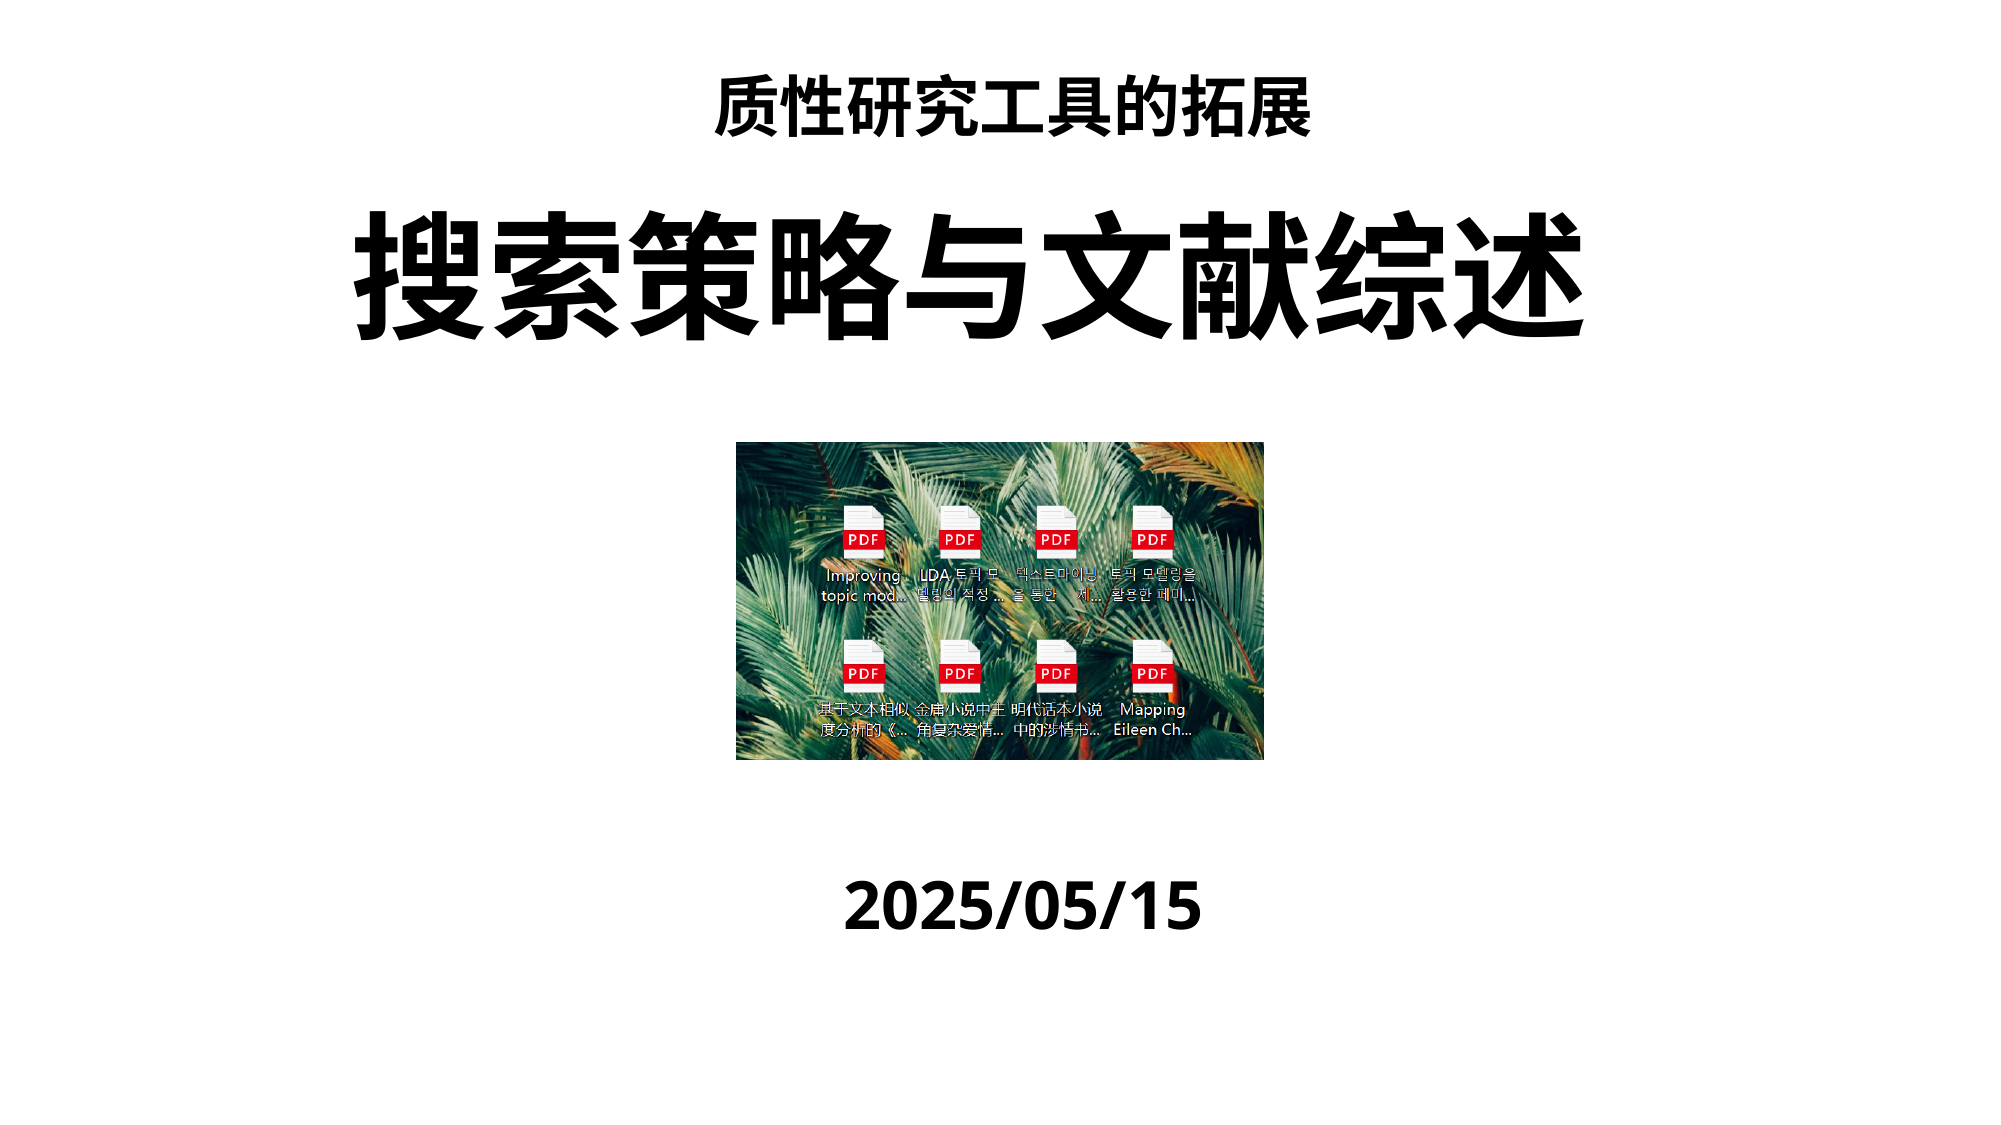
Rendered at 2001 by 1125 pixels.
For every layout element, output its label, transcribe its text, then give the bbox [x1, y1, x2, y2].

text_box 搜索策略与文献综述 [335, 183, 2000, 363]
picture [736, 442, 1264, 760]
text_box 质性研究工具的拓展 [698, 57, 2000, 153]
text_box 2025/05/15 [828, 855, 2000, 950]
